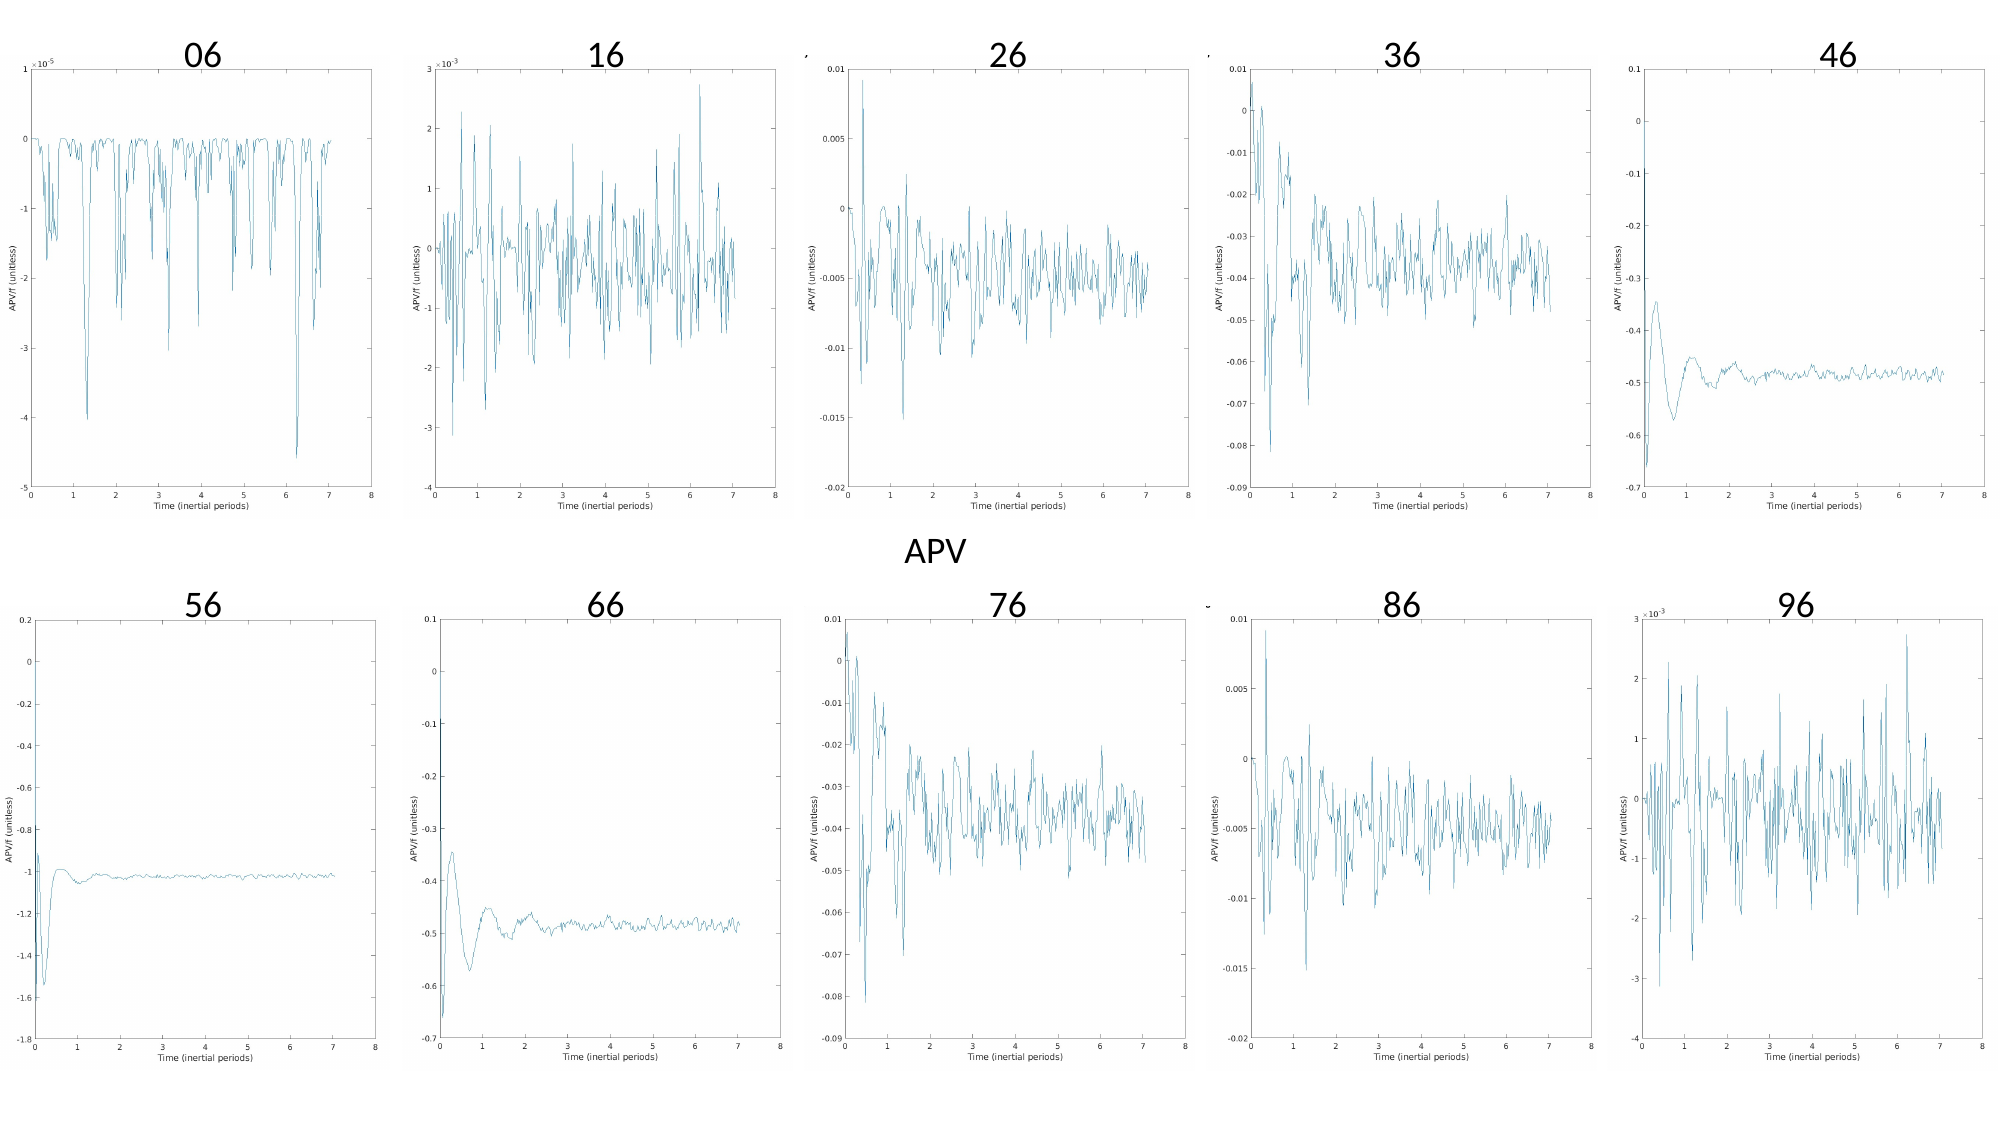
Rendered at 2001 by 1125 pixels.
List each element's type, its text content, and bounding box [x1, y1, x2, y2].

text_box 06 16 26 36 46 [169, 22, 1998, 82]
text_box APV [889, 519, 983, 579]
picture [804, 55, 1195, 519]
text_box 56 66 76 86 96 [169, 572, 2000, 633]
picture [402, 606, 793, 1071]
picture [0, 55, 390, 519]
picture [403, 55, 794, 519]
picture [1607, 606, 1998, 1071]
picture [804, 606, 1195, 1071]
picture [0, 606, 390, 1070]
picture [1609, 55, 2000, 519]
picture [1205, 606, 1597, 1071]
picture [1207, 55, 1598, 519]
